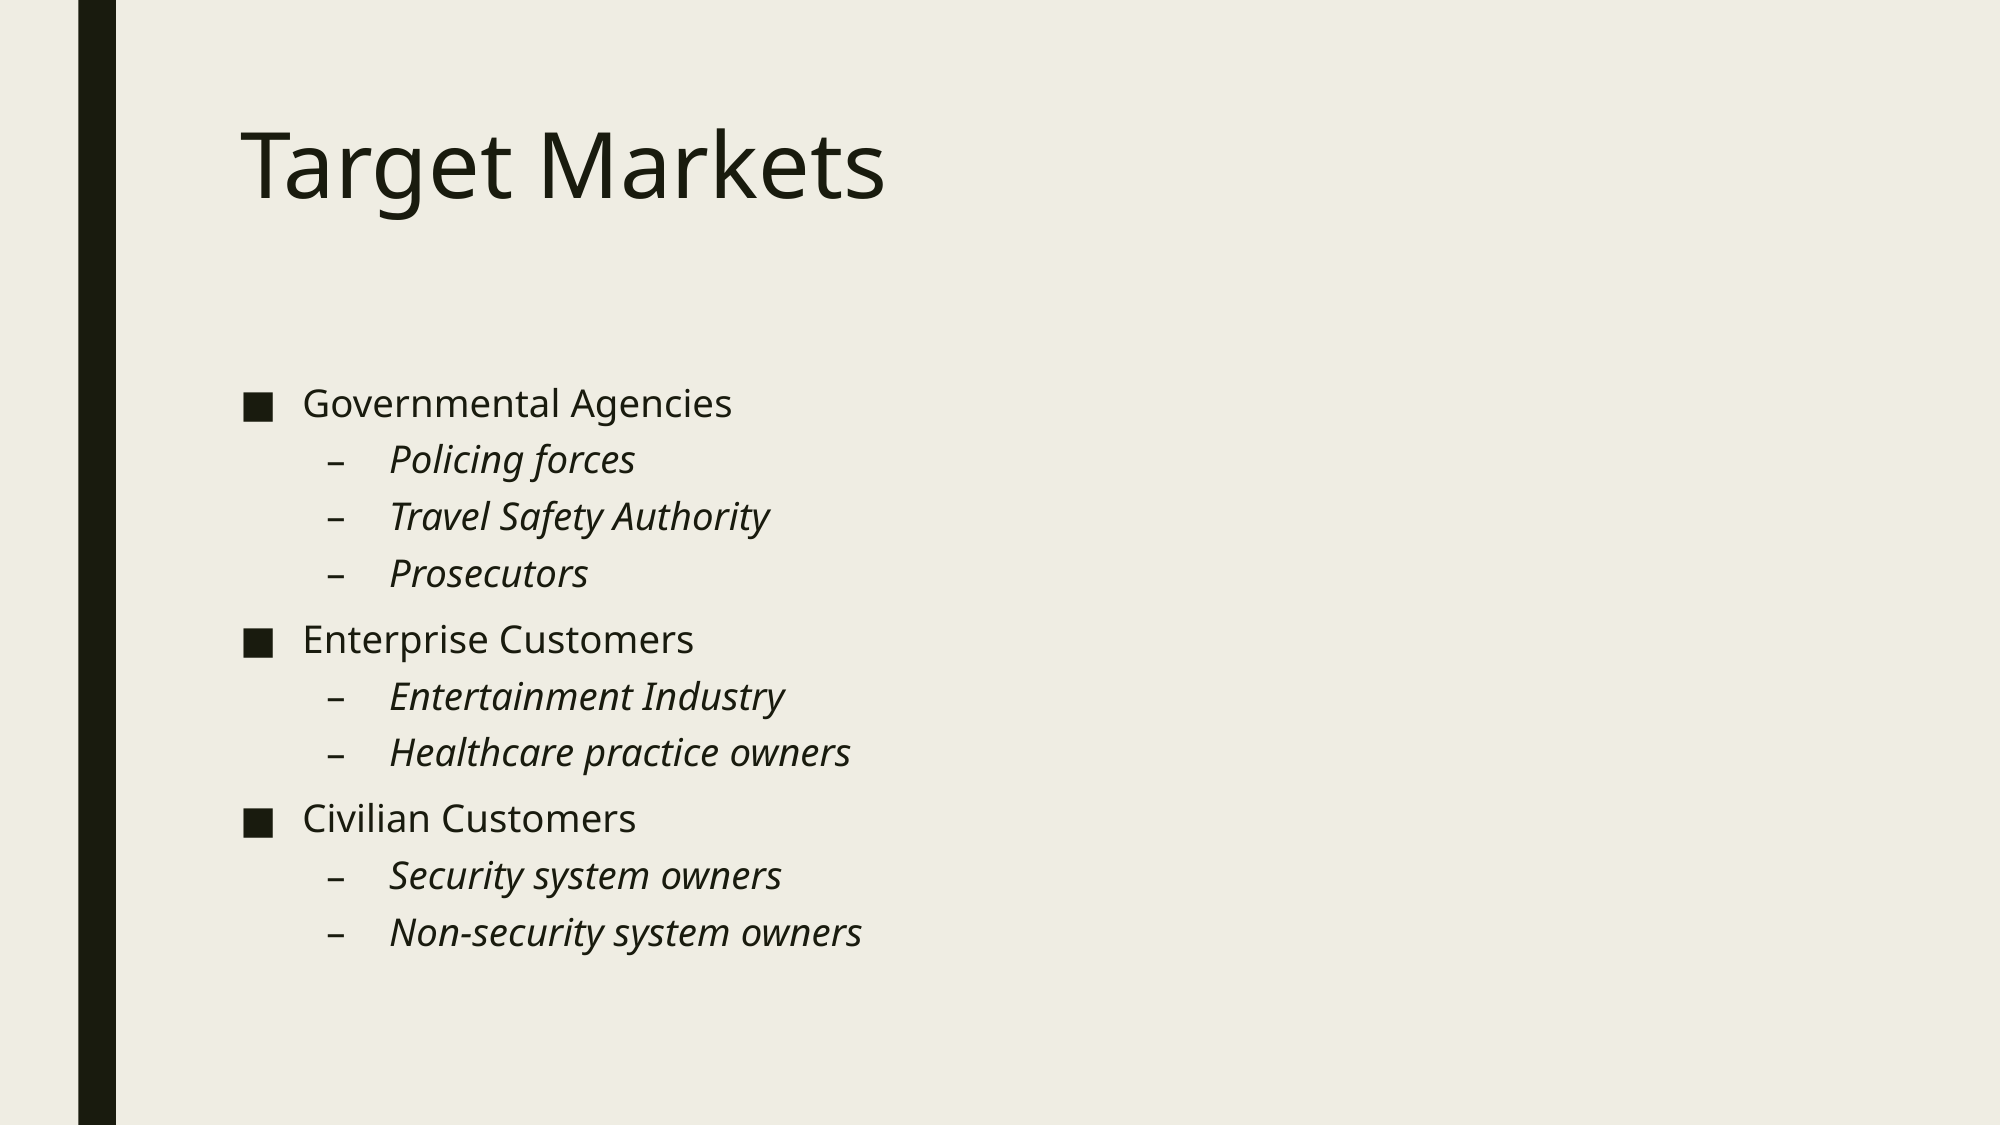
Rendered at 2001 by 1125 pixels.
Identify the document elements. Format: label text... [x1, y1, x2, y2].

title Target Markets [225, 112, 1800, 357]
list Governmental Agencies Policing forces Travel Safety Authority Prosecutors Enterprise Customers Entertainment Industry Healthcare practice owners Civilian Customers Security system owners Non-security system owners [225, 375, 1800, 963]
